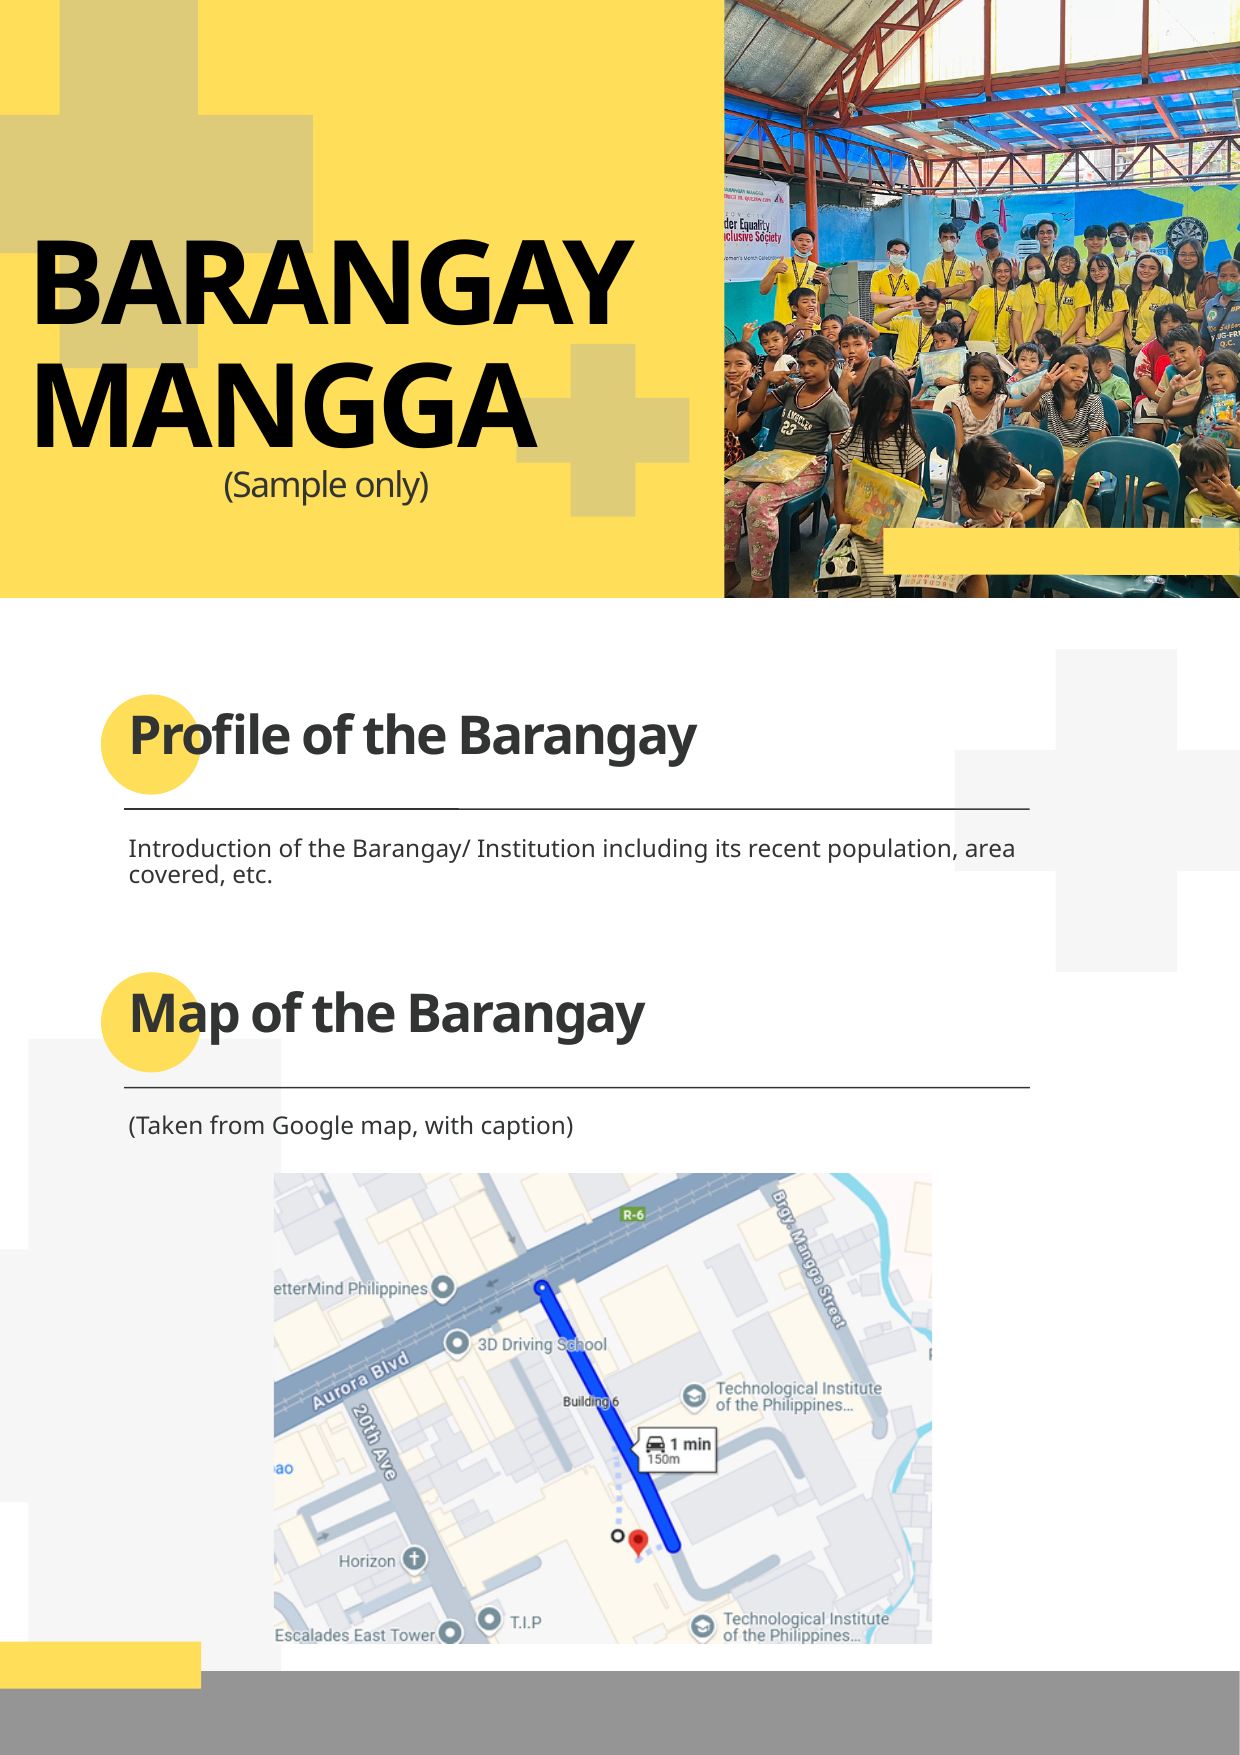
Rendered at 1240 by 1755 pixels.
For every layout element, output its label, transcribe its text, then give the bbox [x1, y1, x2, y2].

text_box Map of the Barangay [207, 999, 725, 1044]
text_box Introduction of the Barangay/ Institution including its recent population, area covered, etc. [128, 835, 949, 889]
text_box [0, 1670, 1240, 1755]
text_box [516, 343, 690, 517]
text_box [100, 694, 202, 795]
text_box Profile of the Barangay [207, 721, 725, 766]
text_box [0, 1038, 493, 1669]
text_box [0, 0, 719, 599]
text_box (Taken from Google map, with caption) [497, 1113, 1117, 1140]
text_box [724, 0, 1240, 599]
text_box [0, 0, 314, 369]
text_box [497, 1173, 933, 1644]
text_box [100, 971, 202, 1073]
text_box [954, 648, 1240, 973]
